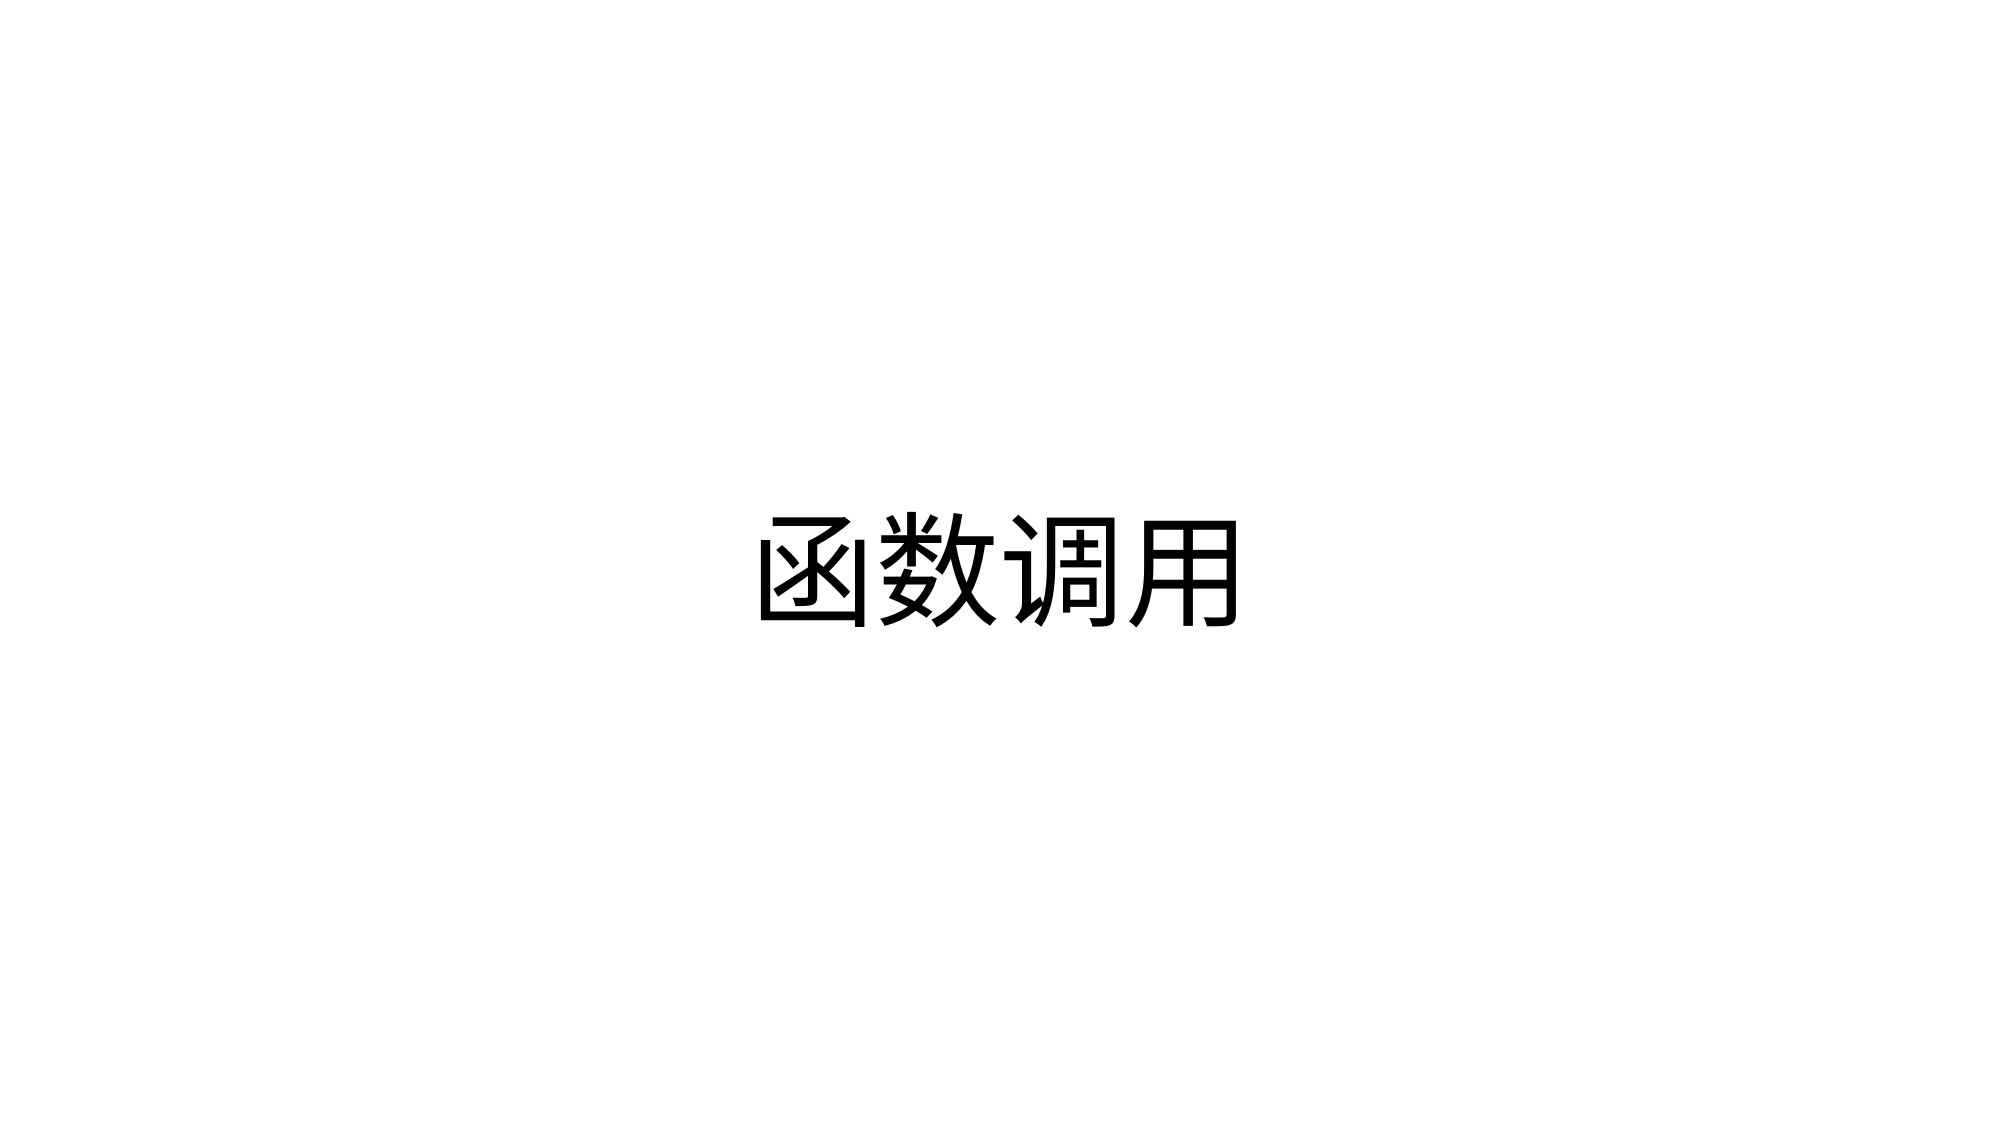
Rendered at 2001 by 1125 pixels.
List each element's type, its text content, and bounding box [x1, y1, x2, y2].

title 函数调用 [249, 260, 1750, 652]
